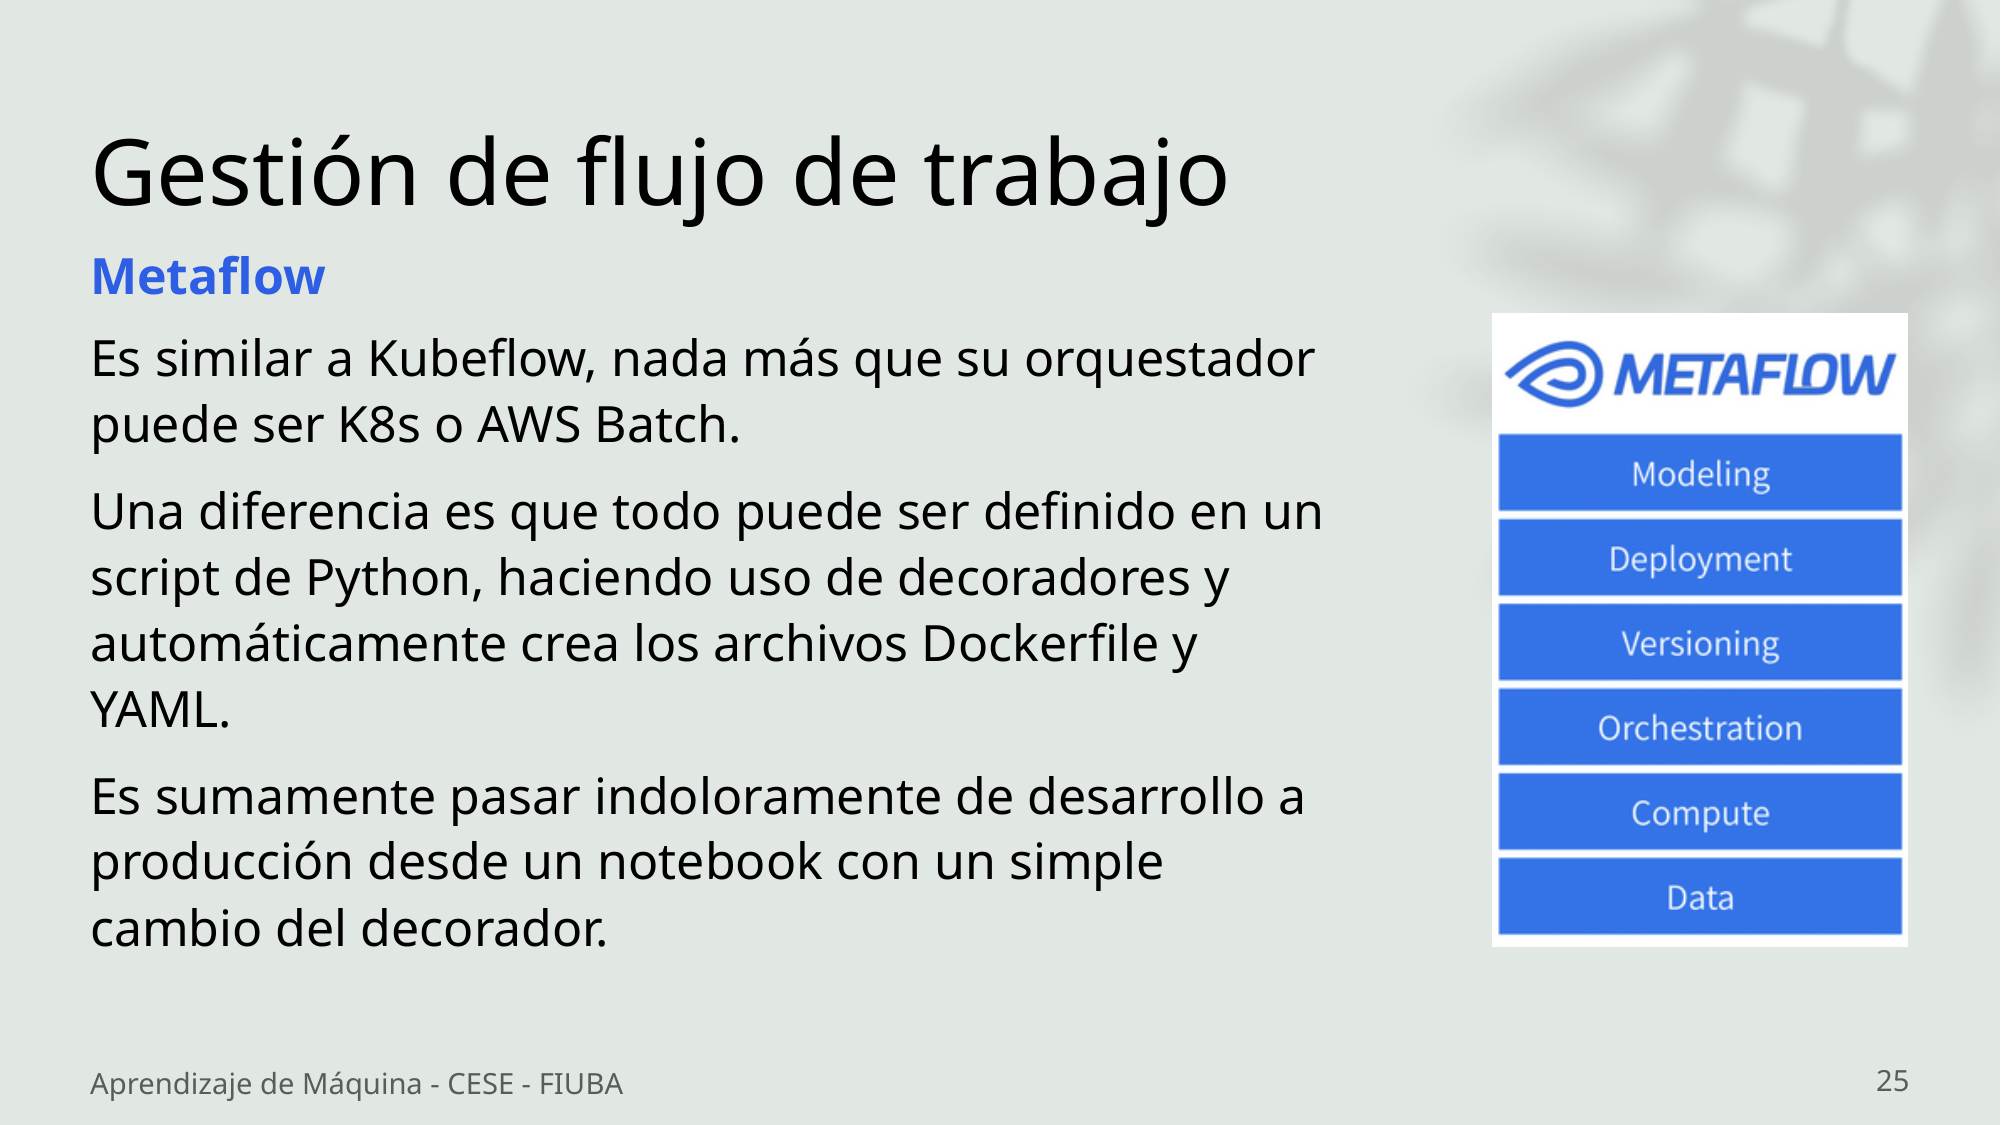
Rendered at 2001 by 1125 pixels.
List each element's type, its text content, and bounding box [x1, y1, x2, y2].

picture [1492, 313, 1908, 947]
list Es similar a Kubeflow, nada más que su orquestador puede ser K8s o AWS Batch. Una diferencia es que todo puede ser definido en un script de Python, haciendo uso de decoradores y automáticamente crea los archivos Dockerfile y YAML. Es sumamente pasar indoloramente de desarrollo a producción desde un notebook con un simple cambio del decorador. [75, 313, 1355, 1009]
title Gestión de flujo de trabajo [75, 60, 1863, 278]
text_box Metaflow [75, 237, 1076, 313]
slide_number 25 [1474, 1052, 1925, 1113]
footer Aprendizaje de Máquina - CESE - FIUBA [75, 1052, 751, 1113]
